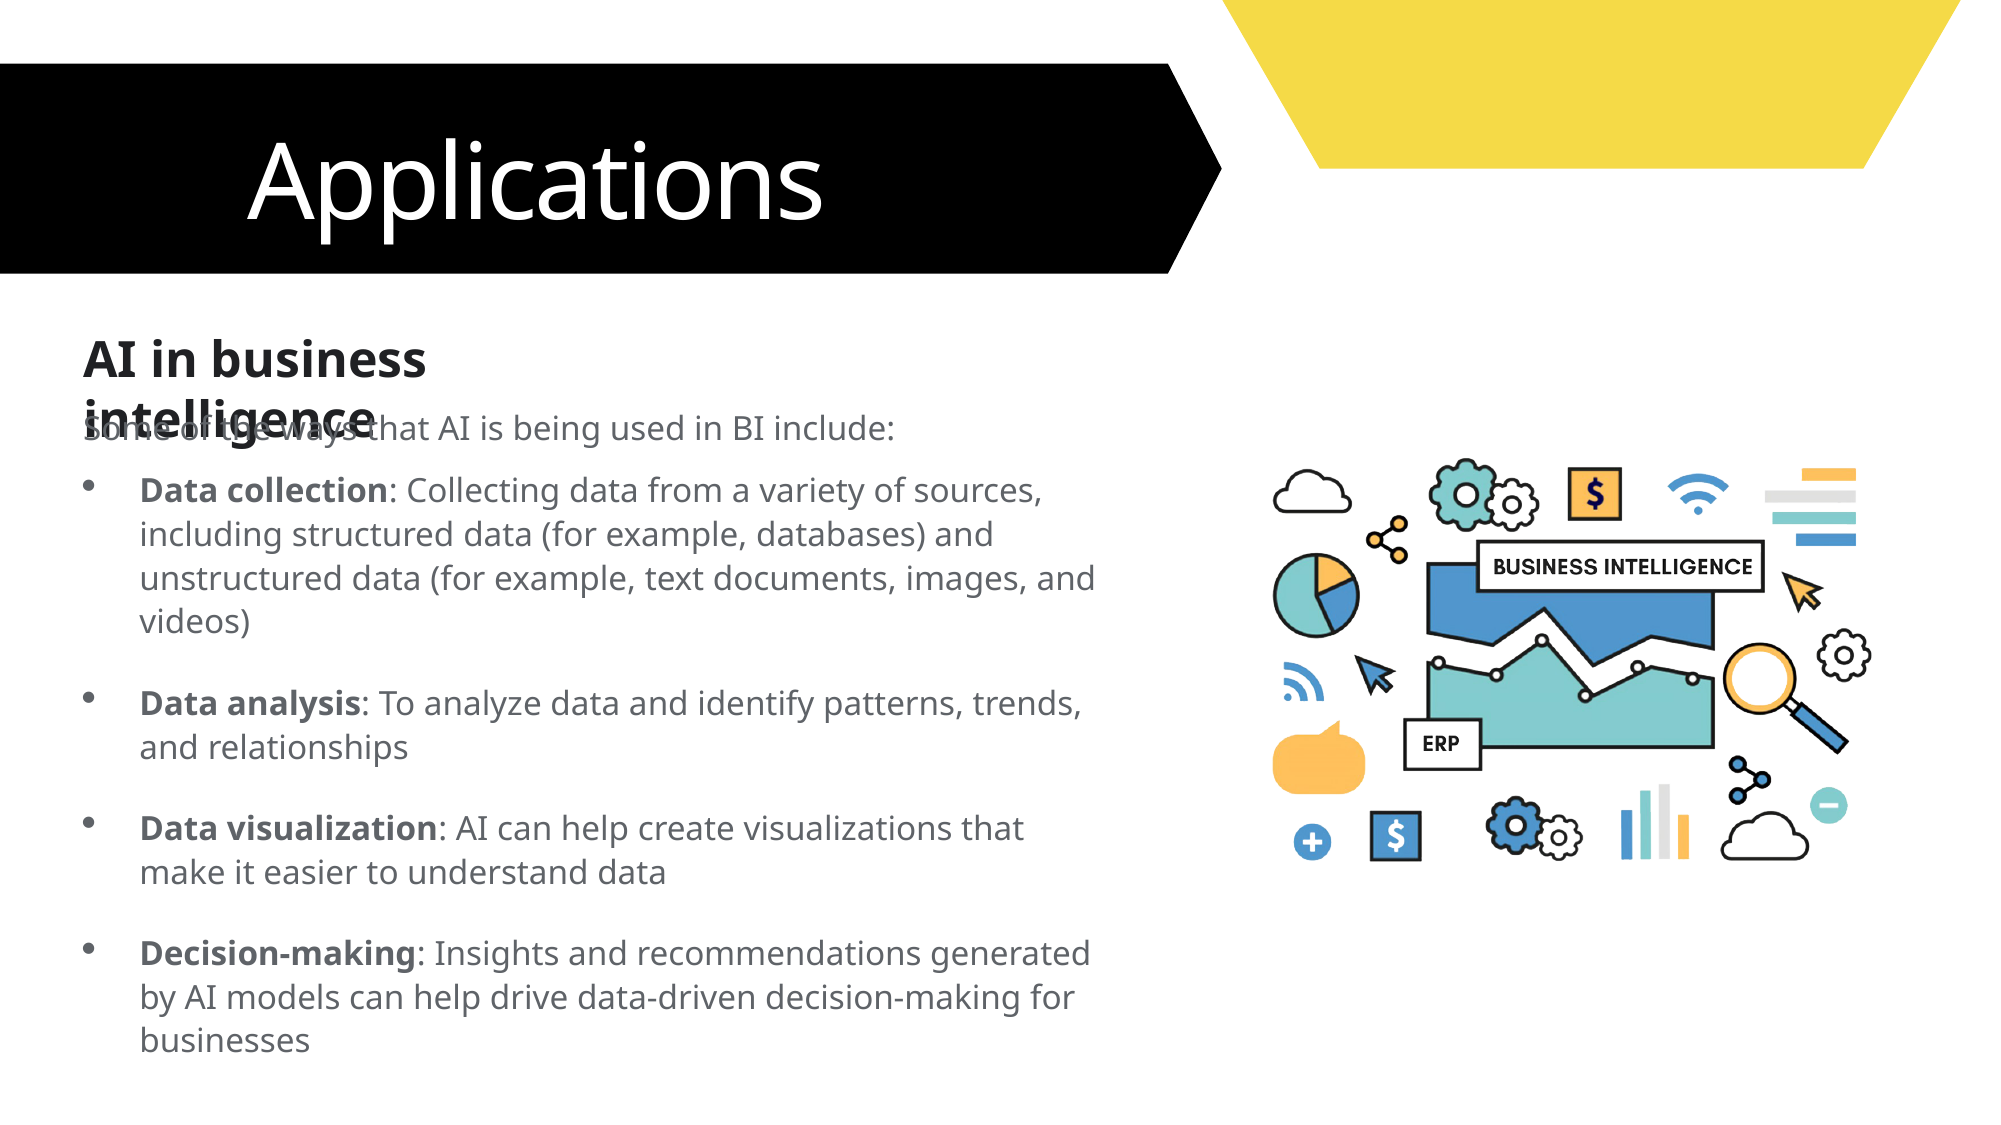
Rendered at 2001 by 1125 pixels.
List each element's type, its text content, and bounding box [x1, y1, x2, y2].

title Applications [0, 59, 1130, 249]
text_box AI in business intelligence [68, 319, 703, 395]
text_box Some of the ways that AI is being used in BI include: Data collection: Collecting data from a variety of sources, including structured data (for example, databases) and unstructured data (for example, text documents, images, and videos) Data analysis: To analyze data and identify patterns, trends, and relationships Data visualization: AI can help create visualizations that make it easier to understand data Decision-making: Insights and recommendations generated by AI models can help drive data-driven decision-making for businesses [68, 395, 1125, 1067]
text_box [1047, 0, 2000, 169]
text_box [0, 169, 1222, 274]
picture [1272, 457, 1872, 862]
